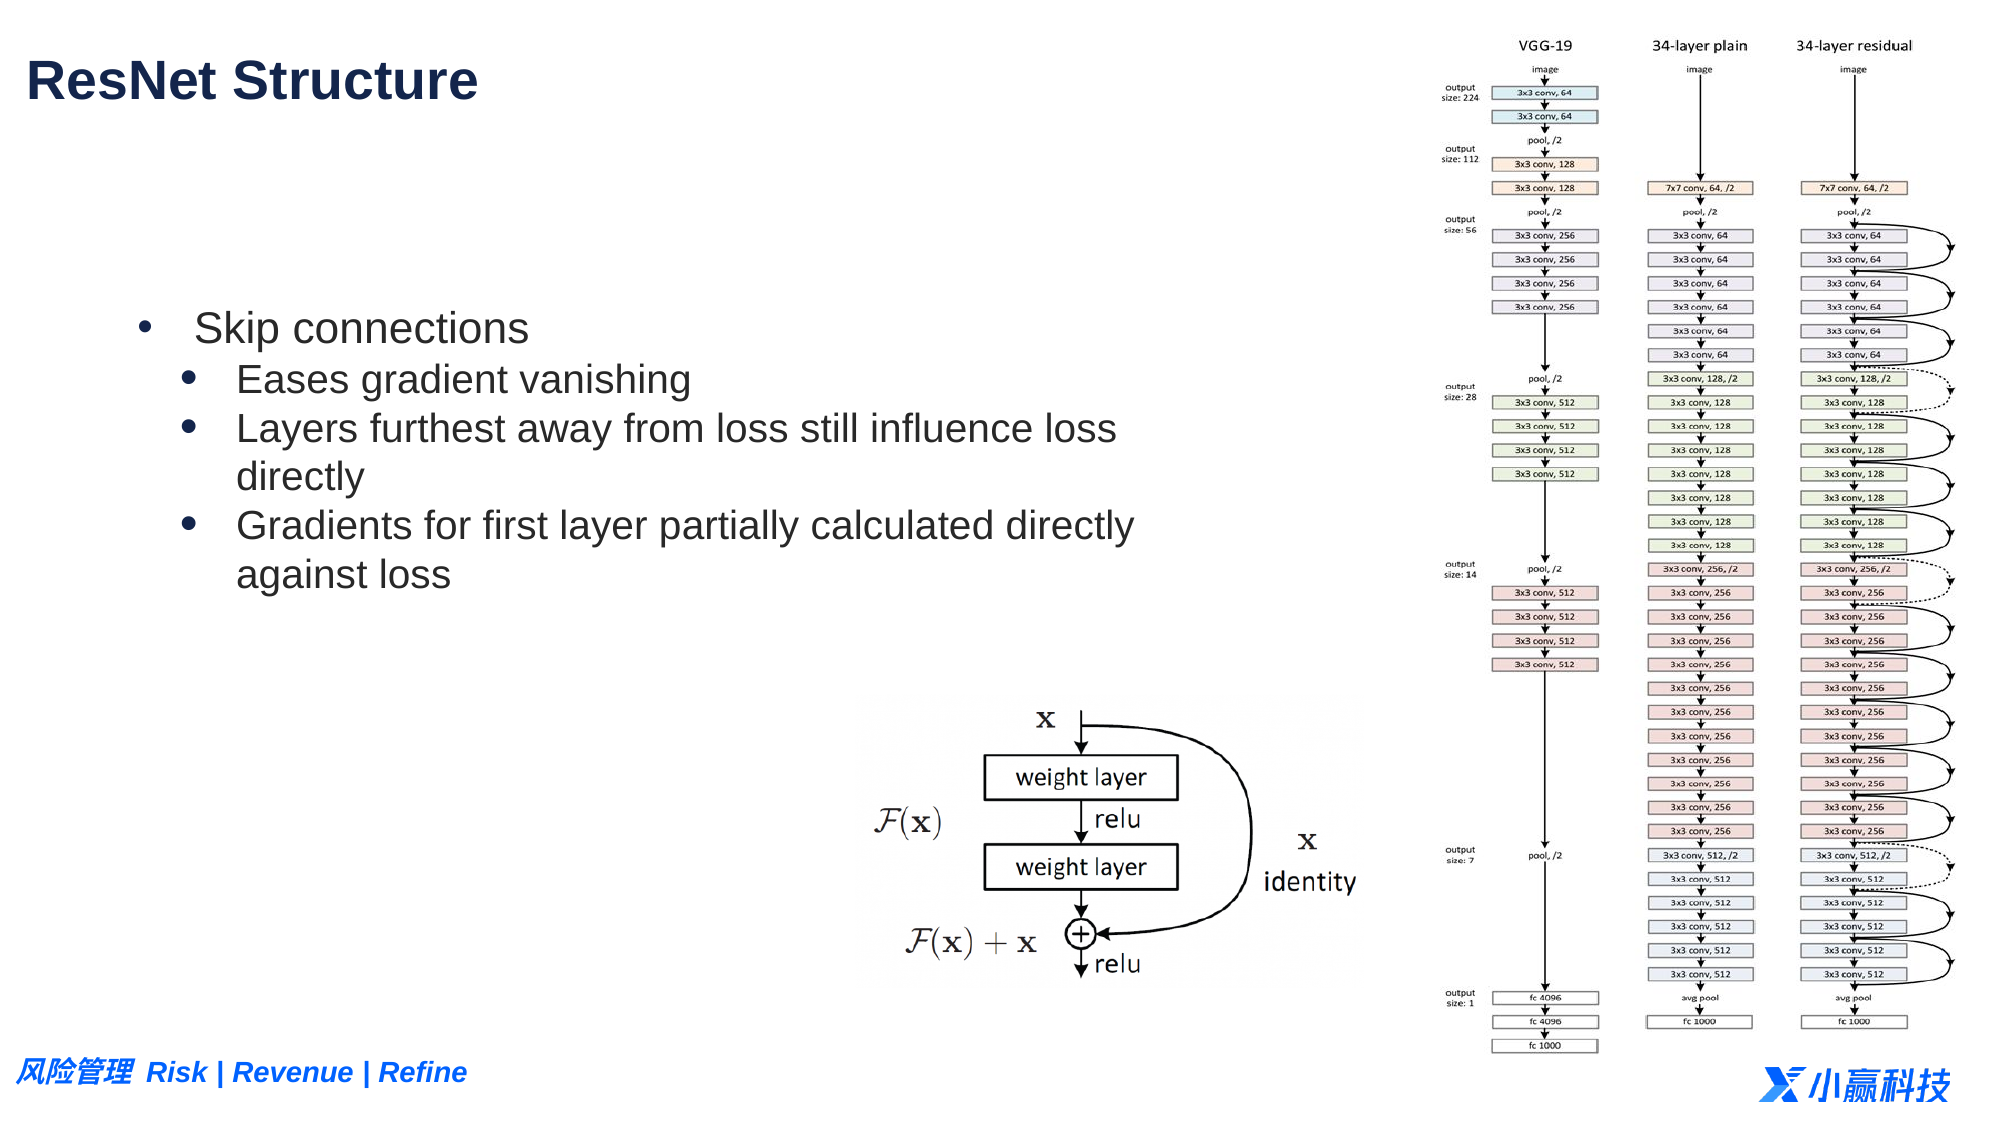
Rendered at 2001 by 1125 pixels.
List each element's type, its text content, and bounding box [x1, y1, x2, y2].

title ResNet Structure [26, 44, 1435, 112]
list Skip connections Eases gradient vanishing Layers furthest away from loss still influence loss directly Gradients for first layer partially calculated directly against loss [137, 299, 1153, 654]
picture [1440, 34, 1963, 1059]
picture [854, 694, 1364, 988]
